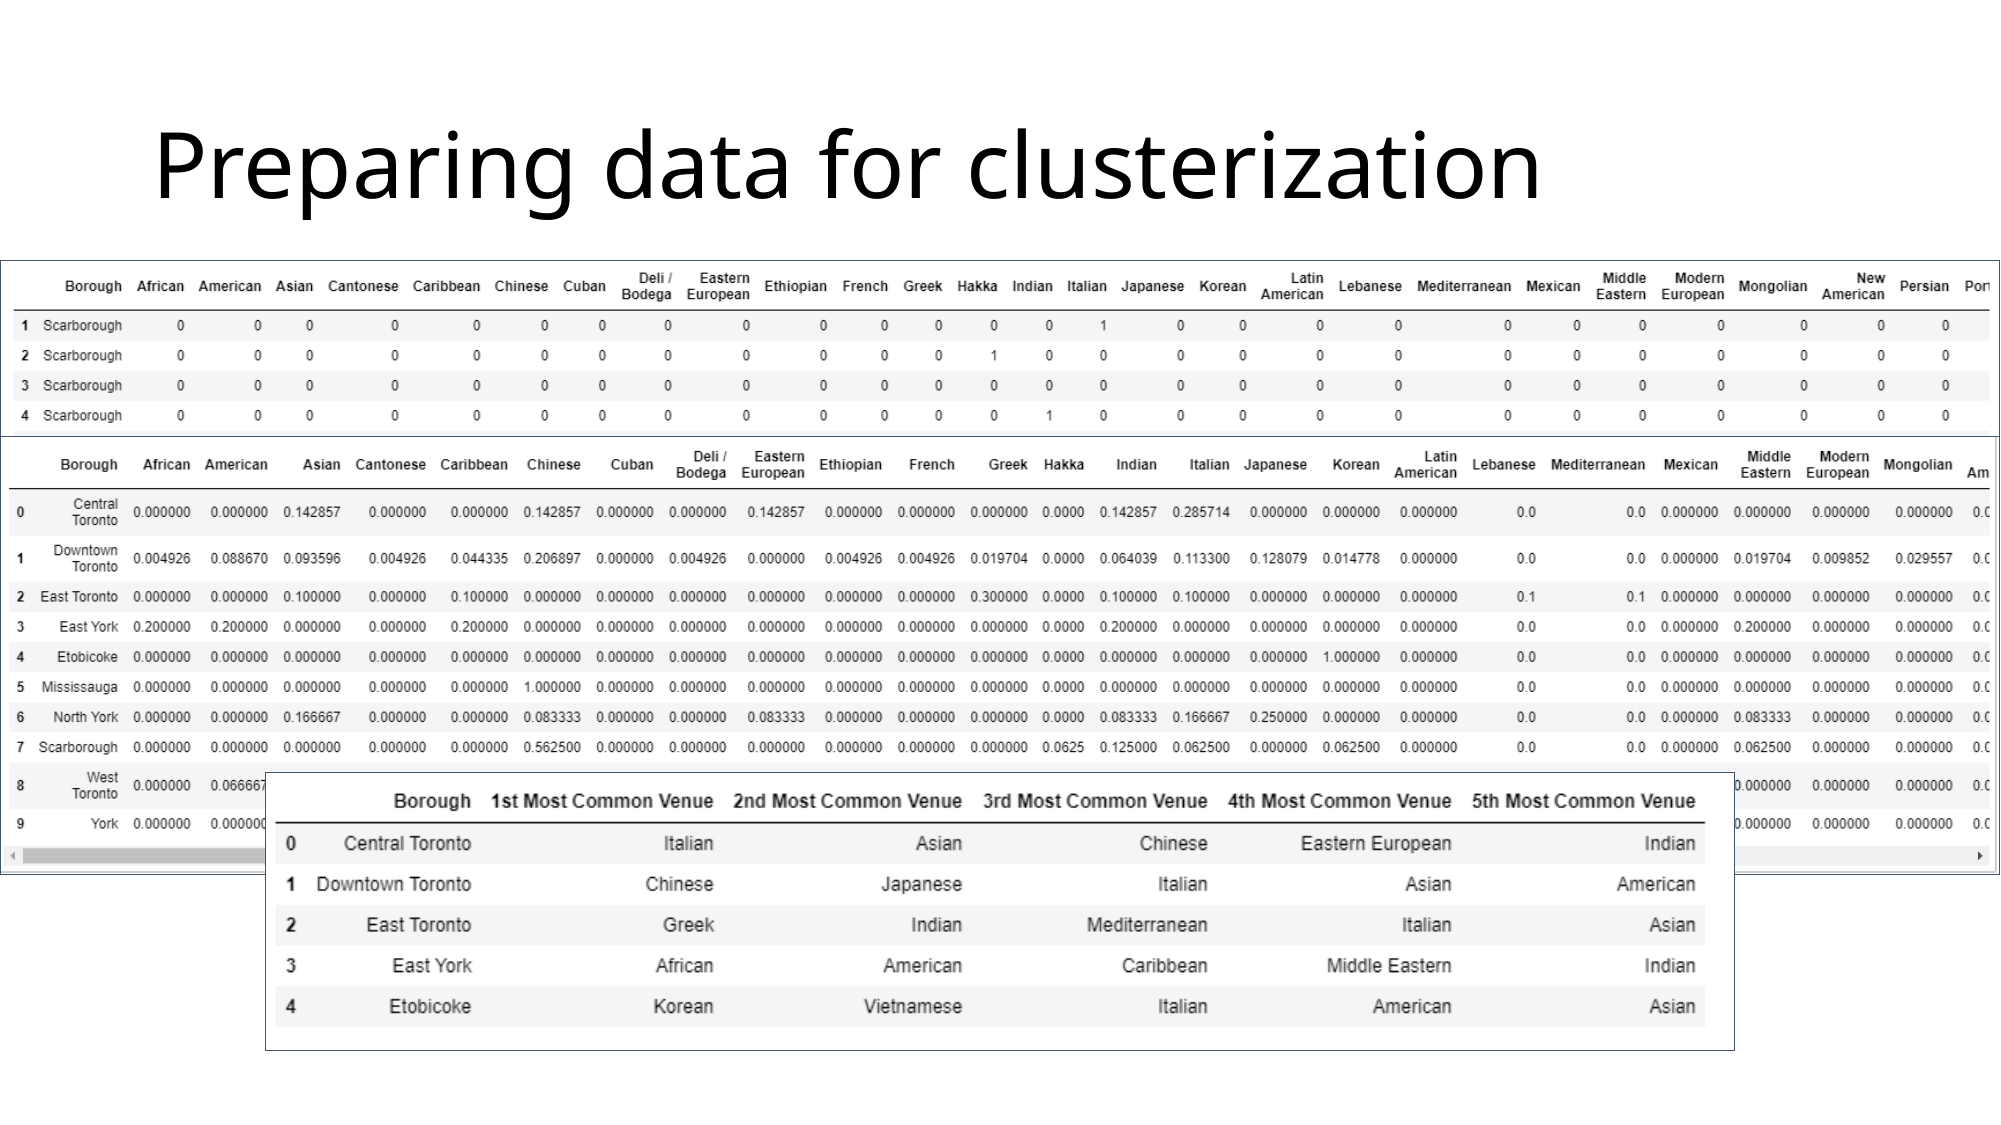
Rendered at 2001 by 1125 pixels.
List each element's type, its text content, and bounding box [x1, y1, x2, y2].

picture [0, 260, 2000, 1051]
title Preparing data for clusterization [137, 59, 1863, 260]
